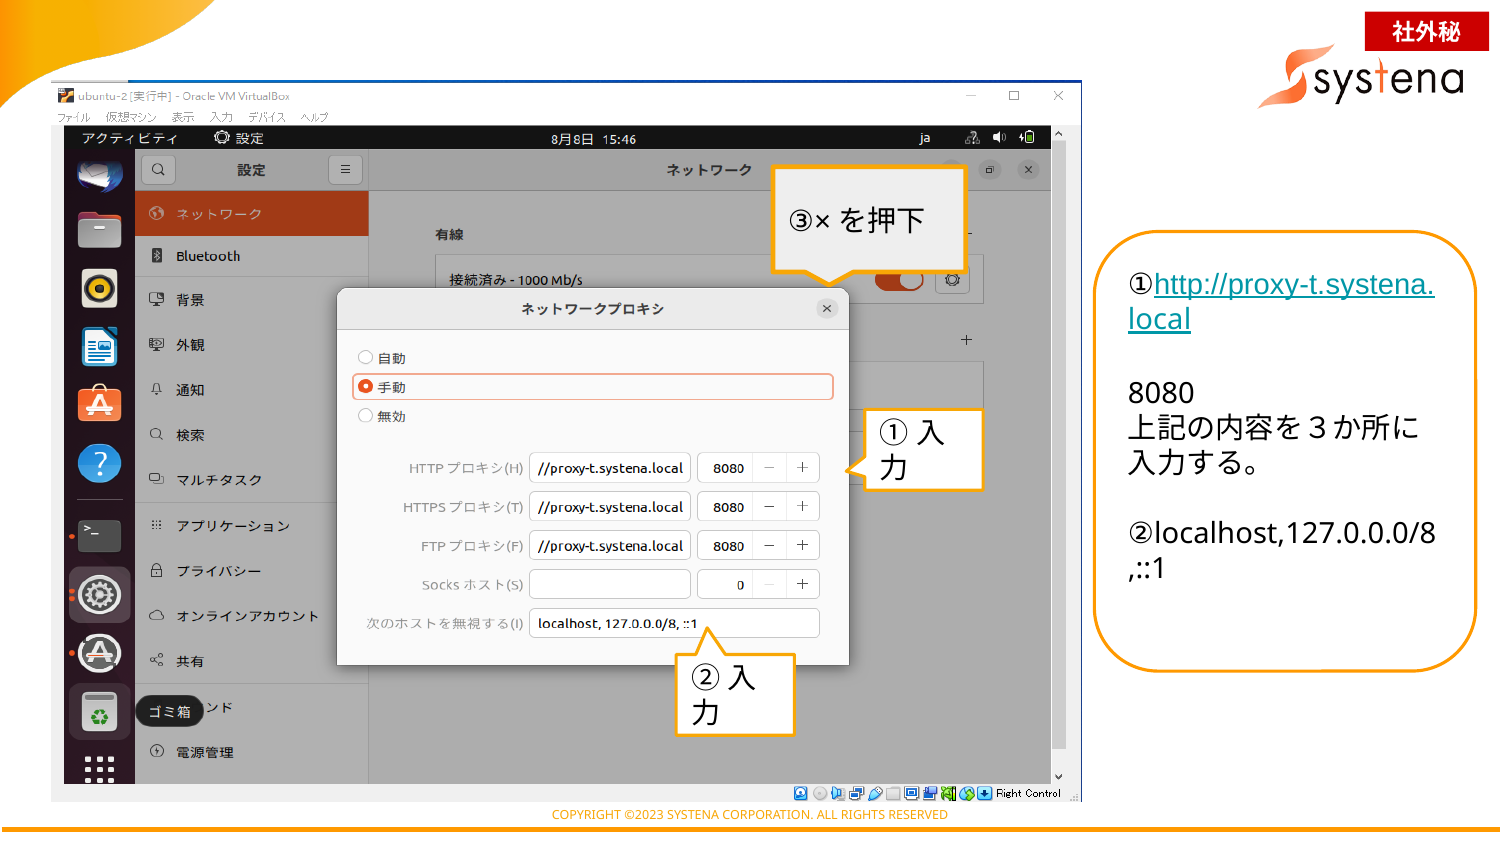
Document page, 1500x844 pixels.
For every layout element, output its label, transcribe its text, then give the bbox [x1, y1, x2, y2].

picture [1257, 43, 1463, 109]
picture [0, 0, 1082, 802]
text_box ①http://proxy-t.systena.local 8080 上記の内容を３か所に入力する。 ②localhost,127.0.0.0/8,::1 [1094, 231, 1476, 672]
